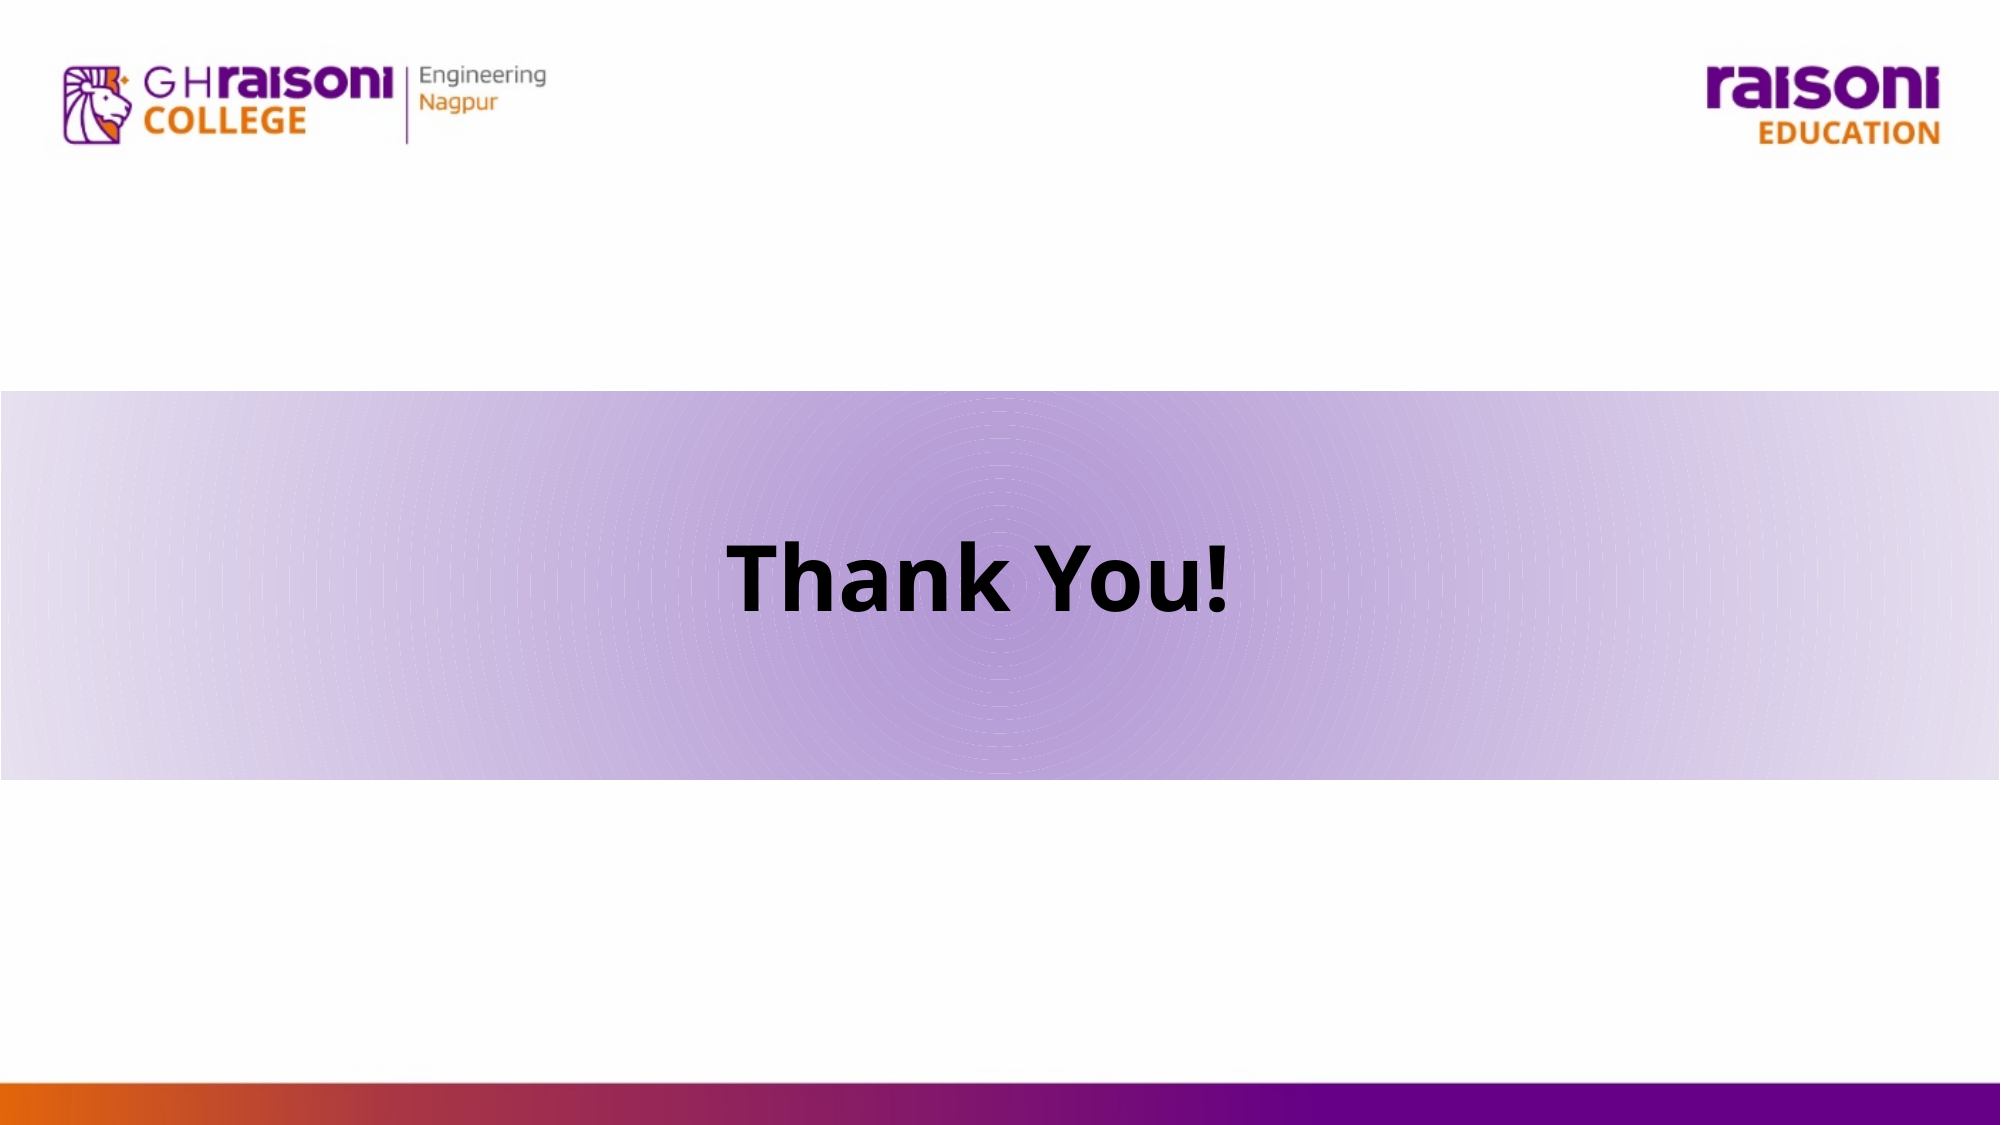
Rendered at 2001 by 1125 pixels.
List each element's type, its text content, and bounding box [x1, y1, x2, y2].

text_box Thank You! [710, 505, 1357, 659]
picture [0, 782, 2000, 1125]
text_box [0, 390, 2000, 782]
picture [0, 0, 2000, 390]
